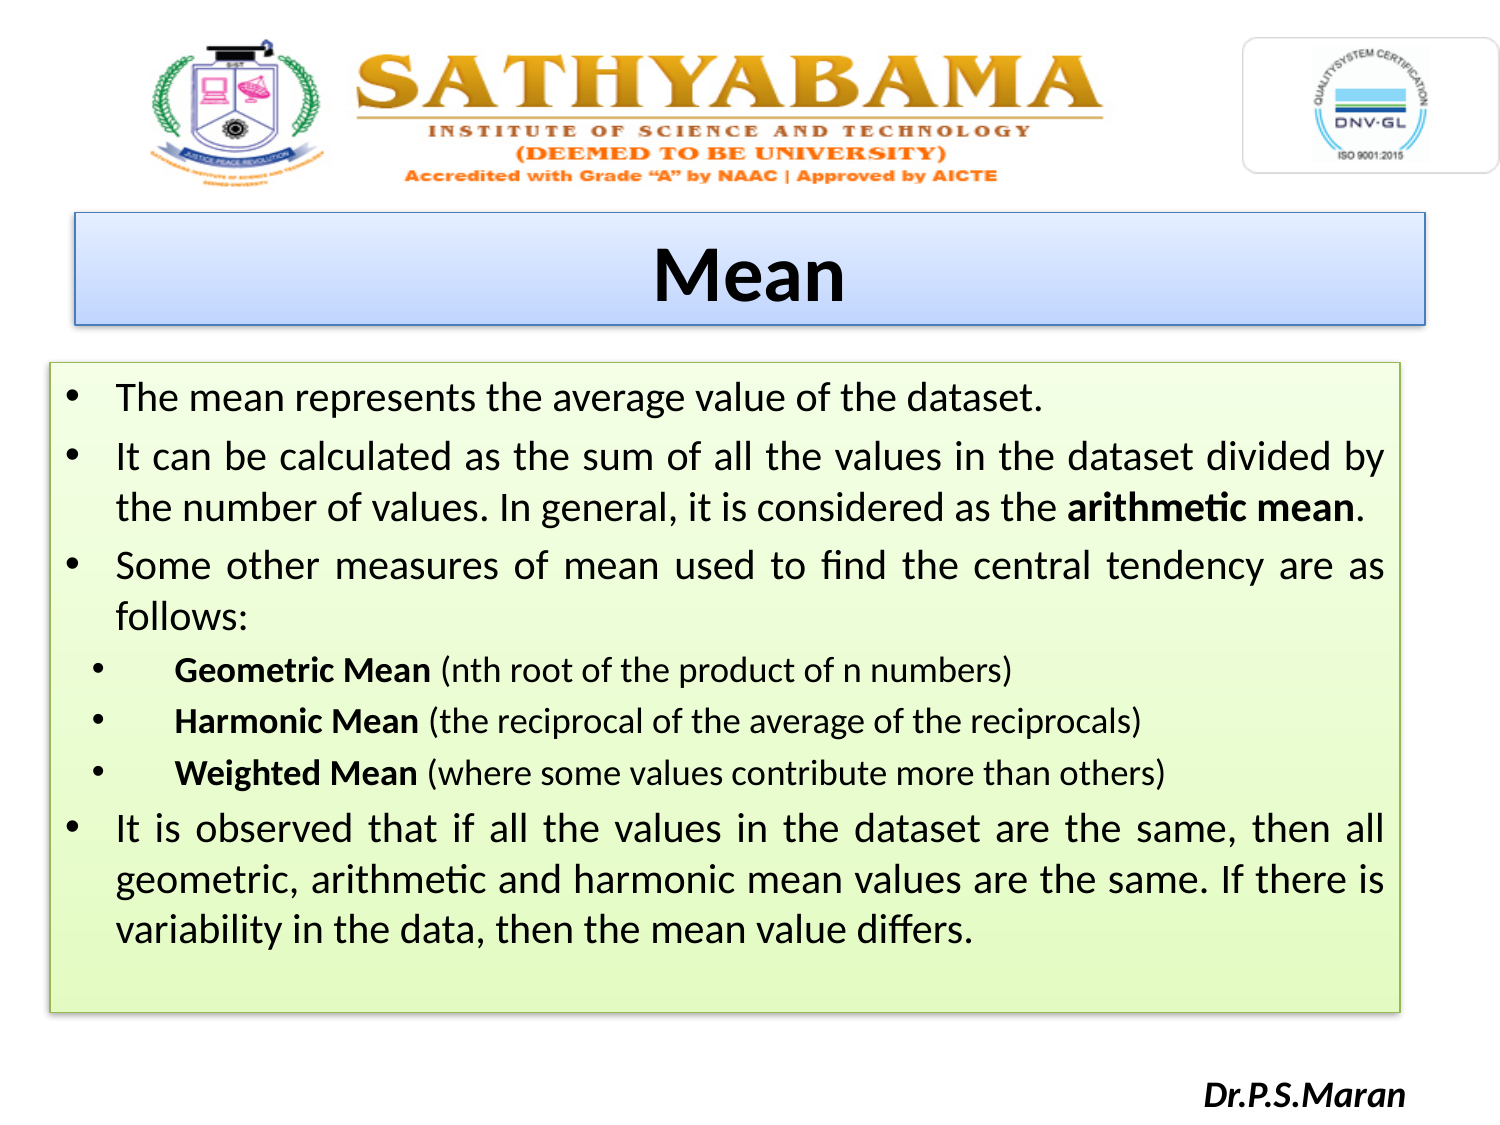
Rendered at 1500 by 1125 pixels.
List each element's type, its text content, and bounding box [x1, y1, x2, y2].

text_box Mean [74, 212, 1426, 326]
text_box The mean represents the average value of the dataset. It can be calculated as the sum of all the values in the dataset divided by the number of values. In general, it is considered as the arithmetic mean. Some other measures of mean used to find the central tendency are as follows: Geometric Mean (nth root of the product of n numbers) Harmonic Mean (the reciprocal of the average of the reciprocals) Weighted Mean (where some values contribute more than others) It is observed that if all the values in the dataset are the same, then all geometric, arithmetic and harmonic mean values are the same. If there is variability in the data, then the mean value differs. [49, 362, 1401, 1013]
picture [1242, 37, 1500, 174]
picture [137, 37, 1238, 188]
